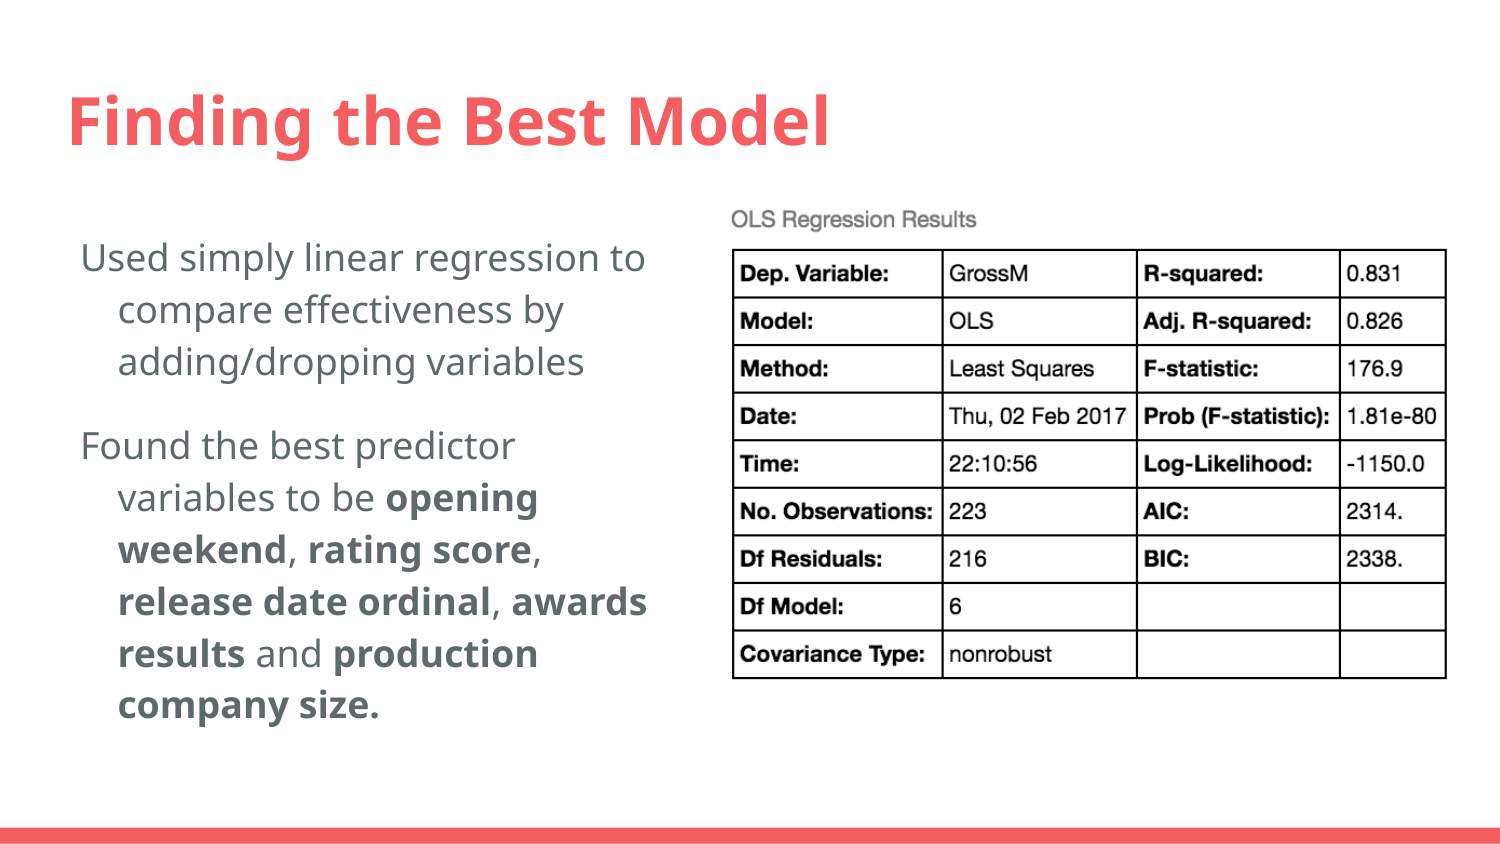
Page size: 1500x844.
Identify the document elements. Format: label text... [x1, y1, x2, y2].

list Used simply linear regression to compare effectiveness by adding/dropping variables Found the best predictor variables to be opening weekend, rating score, release date ordinal, awards results and production company size. [27, 212, 684, 773]
picture [716, 197, 1462, 690]
title Finding the Best Model [51, 64, 1449, 167]
